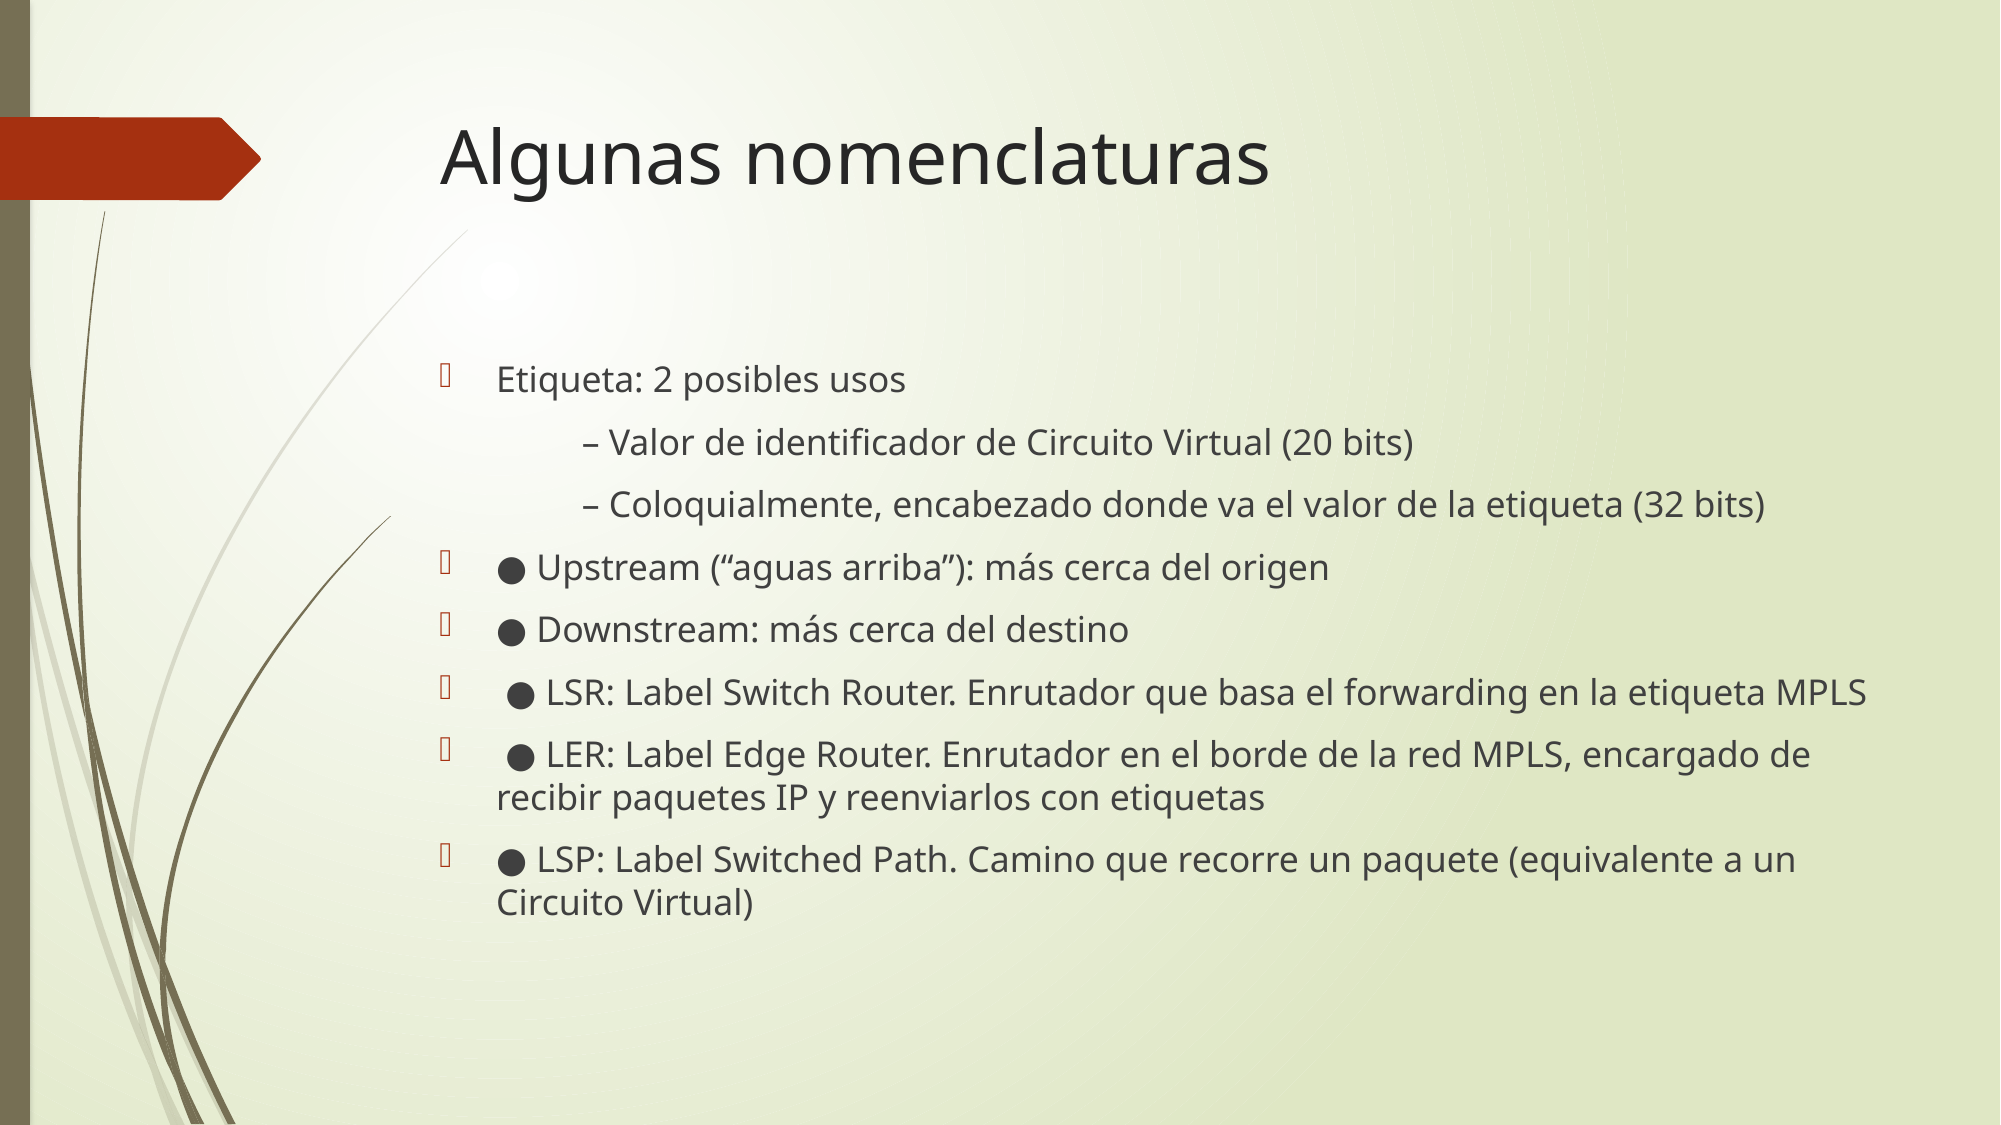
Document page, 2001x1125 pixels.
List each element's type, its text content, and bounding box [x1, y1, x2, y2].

text_box Etiqueta: 2 posibles usos – Valor de identificador de Circuito Virtual (20 bits) – Coloquialmente, encabezado donde va el valor de la etiqueta (32 bits) ● Upstream (“aguas arriba”): más cerca del origen ● Downstream: más cerca del destino ● LSR: Label Switch Router. Enrutador que basa el forwarding en la etiqueta MPLS ● LER: Label Edge Router. Enrutador en el borde de la red MPLS, encargado de recibir paquetes IP y reenviarlos con etiquetas ● LSP: Label Switched Path. Camino que recorre un paquete (equivalente a un Circuito Virtual) [424, 349, 1888, 970]
text_box Algunas nomenclaturas [425, 102, 1888, 313]
